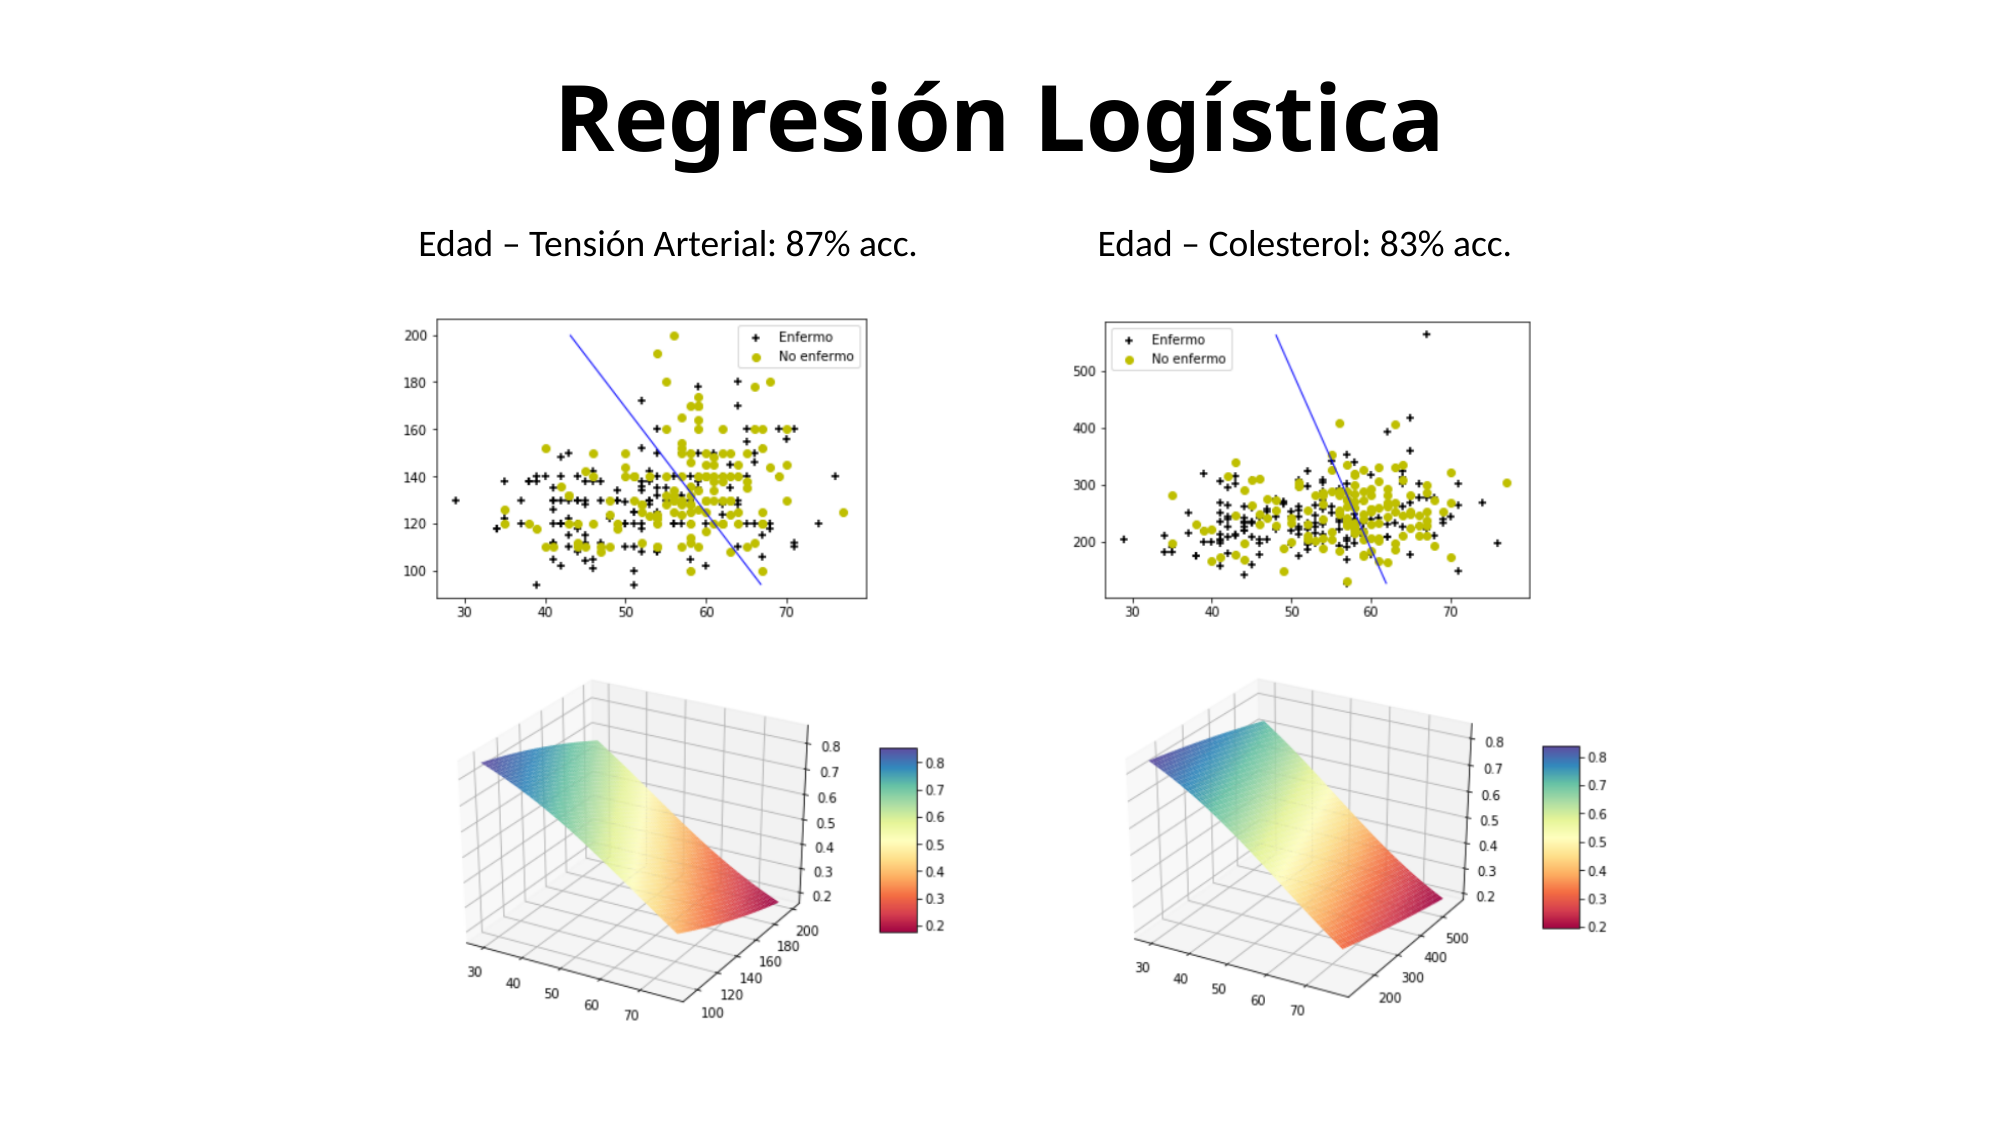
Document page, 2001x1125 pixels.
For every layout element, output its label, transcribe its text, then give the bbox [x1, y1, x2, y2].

text_box Edad – Tensión Arterial: 87% acc. [403, 211, 960, 272]
picture [1059, 309, 1620, 1033]
title Regresión Logística [137, 59, 1863, 184]
picture [387, 309, 960, 1033]
text_box Edad – Colesterol: 83% acc. [1082, 211, 1639, 272]
